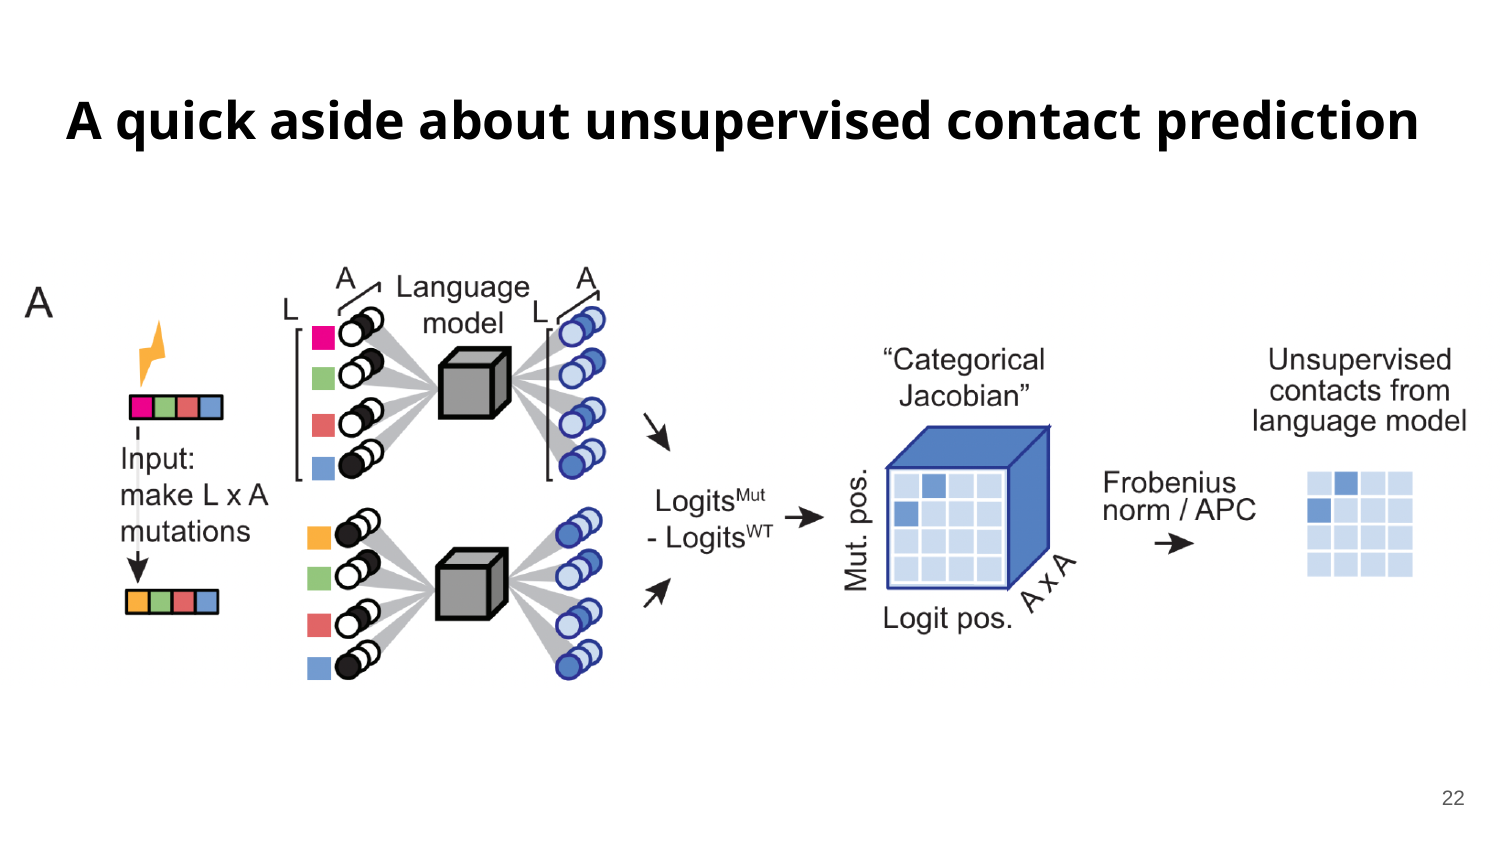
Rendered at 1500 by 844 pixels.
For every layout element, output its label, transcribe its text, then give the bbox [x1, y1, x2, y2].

picture [0, 251, 1500, 688]
title A quick aside about unsupervised contact prediction [51, 72, 1449, 167]
slide_number ‹#› [1389, 764, 1480, 830]
